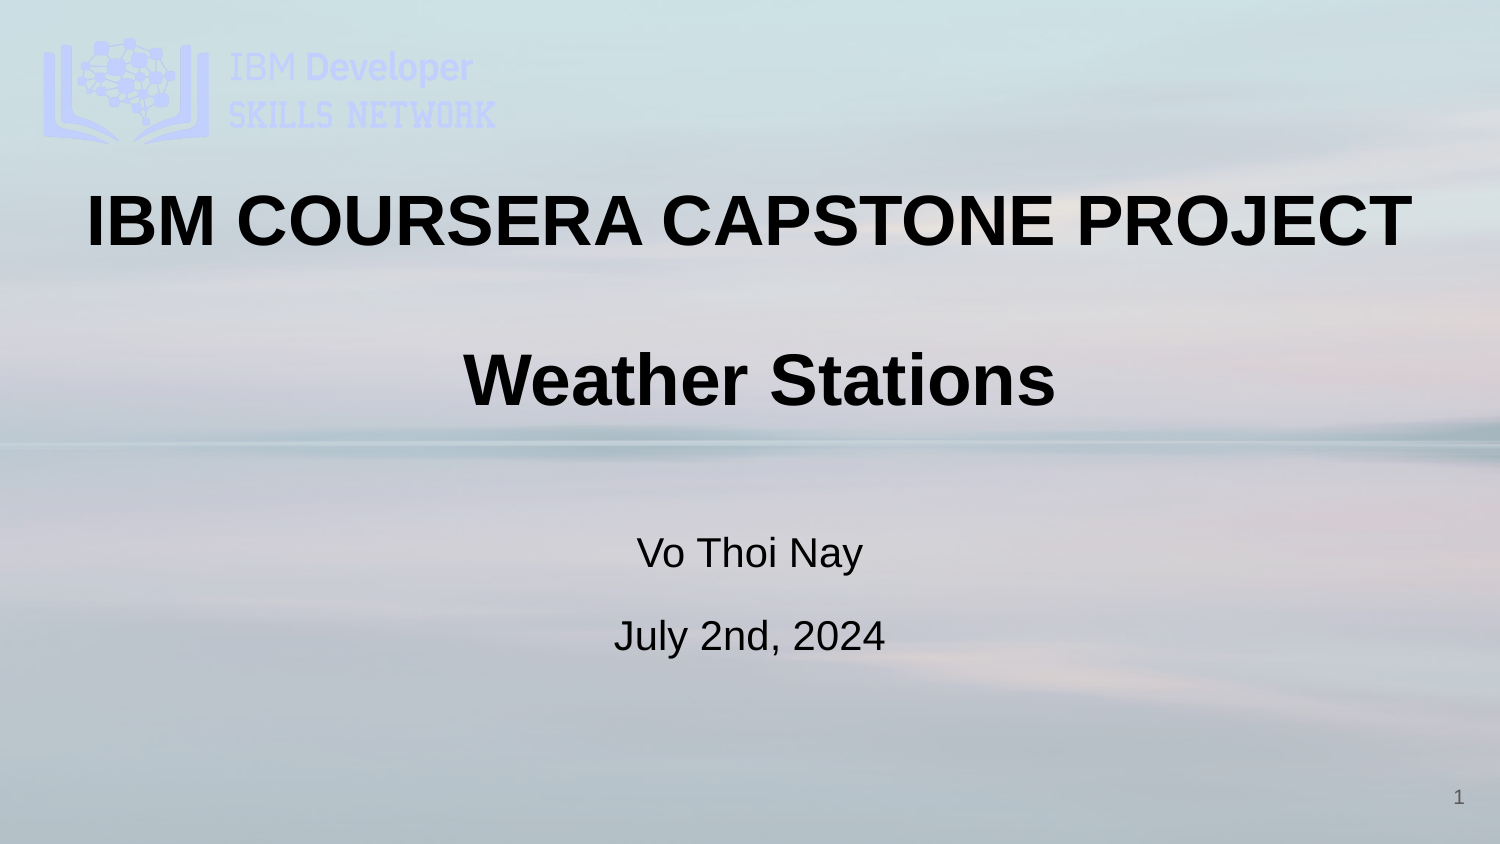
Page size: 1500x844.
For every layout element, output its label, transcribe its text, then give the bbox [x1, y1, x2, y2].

subtitle Vo Thoi Nay July 2nd, 2024 [51, 518, 1449, 708]
title IBM COURSERA CAPSTONE PROJECT Weather Stations [10, 162, 1490, 436]
picture [30, 20, 507, 164]
slide_number 1 [1389, 764, 1480, 830]
